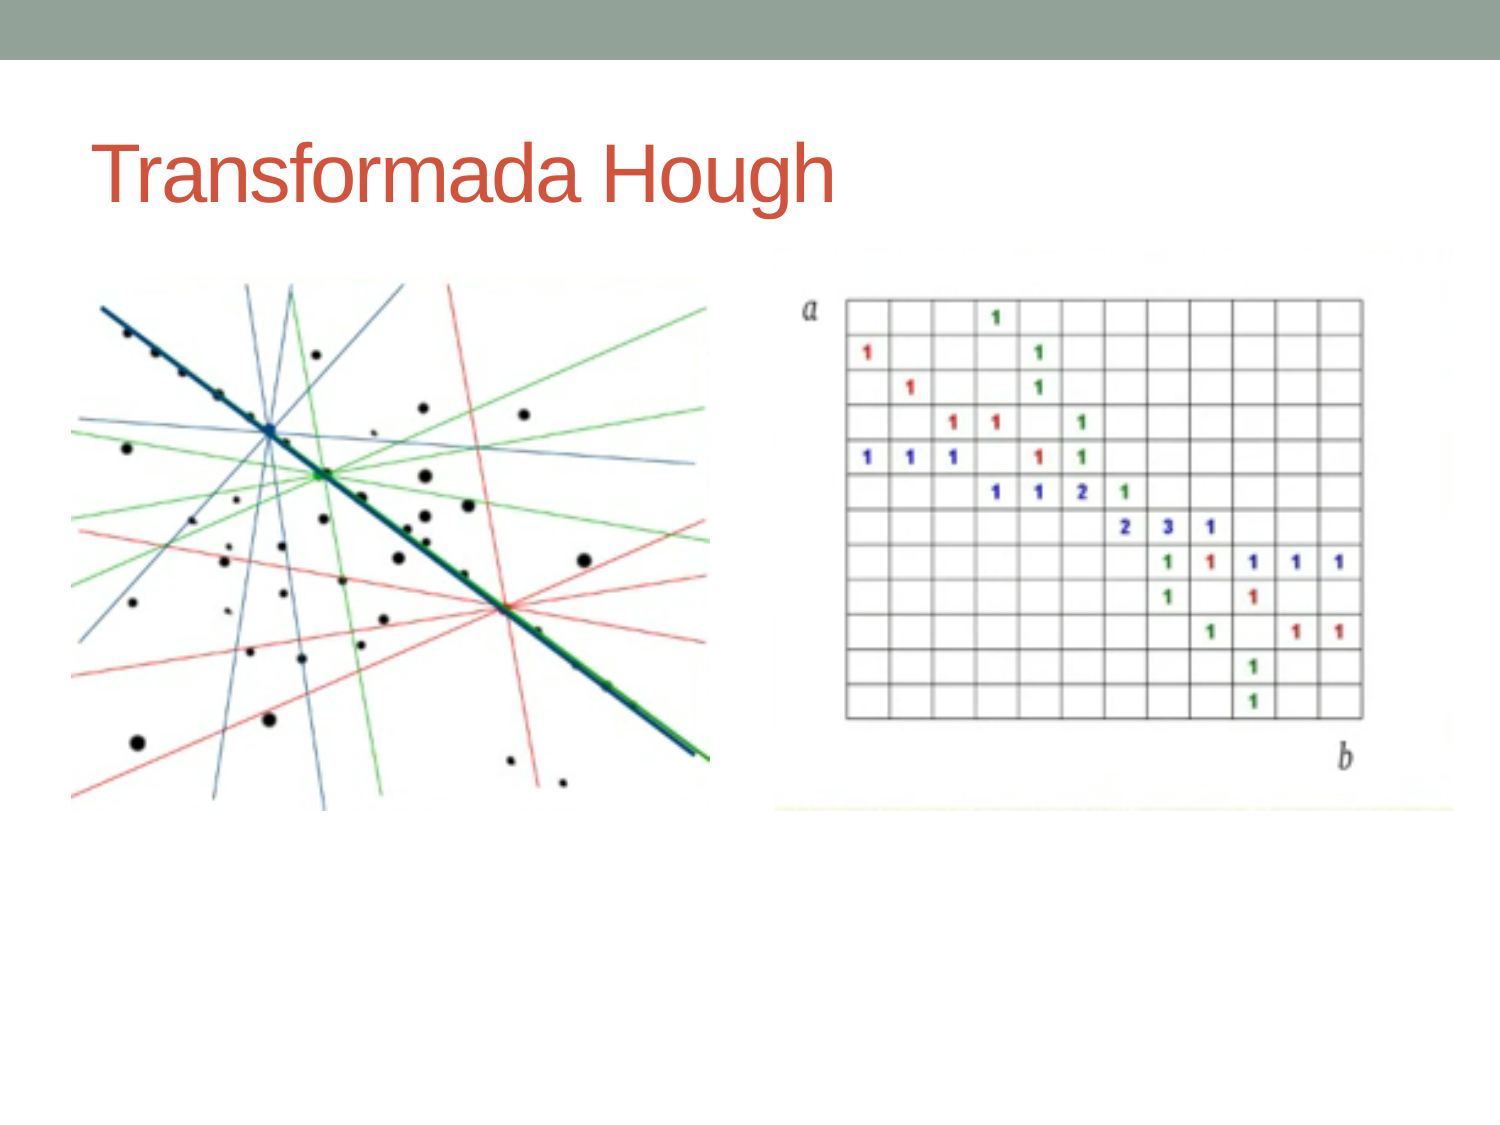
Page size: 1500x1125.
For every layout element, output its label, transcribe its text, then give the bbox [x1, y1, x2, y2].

picture [70, 276, 710, 811]
title Transformada Hough [75, 87, 1425, 250]
picture [774, 247, 1453, 811]
